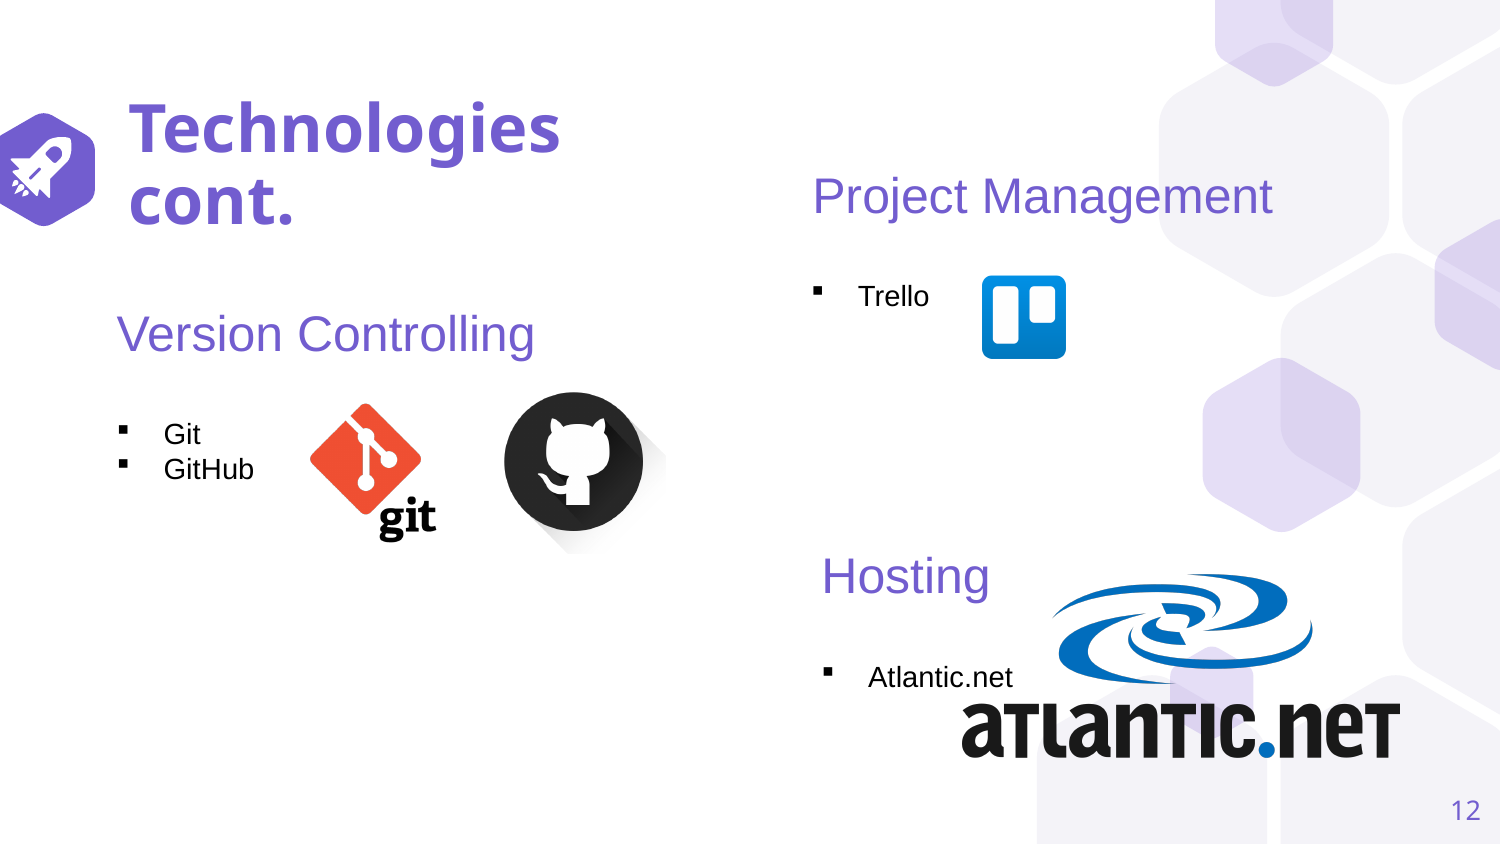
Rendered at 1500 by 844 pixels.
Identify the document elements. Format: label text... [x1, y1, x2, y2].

picture [956, 248, 1092, 385]
text_box Project Management [797, 155, 1348, 231]
text_box Atlantic.net [806, 650, 956, 701]
text_box Git GitHub [101, 408, 298, 493]
picture [303, 397, 453, 547]
text_box Hosting [806, 536, 1151, 611]
title Technologies cont. [128, 134, 721, 200]
text_box Trello [796, 270, 951, 320]
slide_number 12 [1391, 779, 1482, 844]
picture [962, 573, 1400, 758]
picture [481, 369, 666, 554]
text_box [10, 136, 72, 199]
text_box Version Controlling [101, 294, 574, 369]
